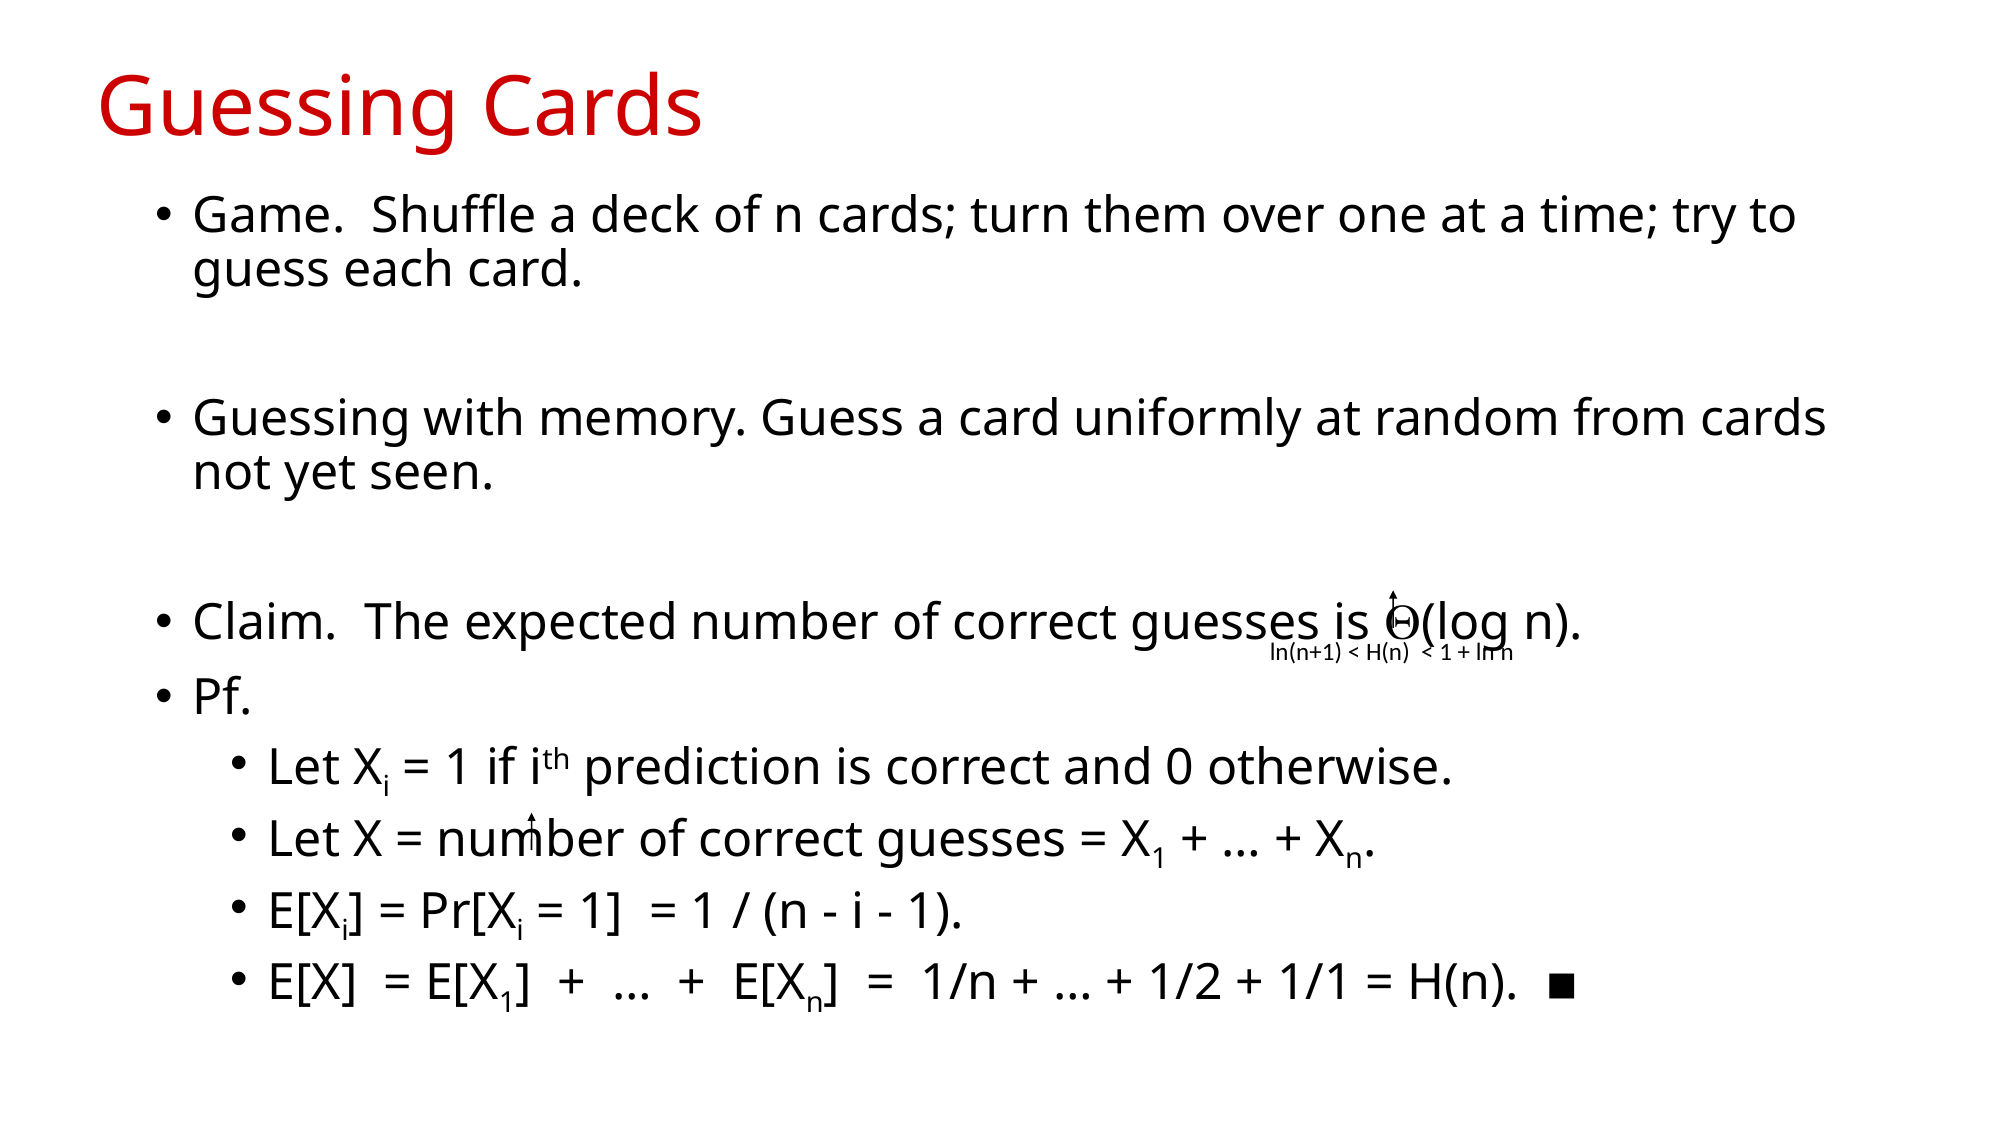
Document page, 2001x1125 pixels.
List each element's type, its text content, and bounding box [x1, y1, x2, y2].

title Guessing Cards [81, 0, 1807, 218]
list Game. Shuffle a deck of n cards; turn them over one at a time; try to guess each card. Guessing with memory. Guess a card uniformly at random from cards not yet seen. Claim. The expected number of correct guesses is (log n). Pf. Let Xi = 1 if ith prediction is correct and 0 otherwise. Let X = number of correct guesses = X1 + … + Xn. E[Xi] = Pr[Xi = 1] = 1 / (n - i - 1). E[X] = E[X1] + … + E[Xn] = 1/n + … + 1/2 + 1/1 = H(n). ▪ [140, 181, 1925, 1125]
text_box [527, 812, 536, 851]
text_box ln(n+1) < H(n) < 1 + ln n [1254, 627, 1530, 673]
text_box [1389, 590, 1398, 627]
